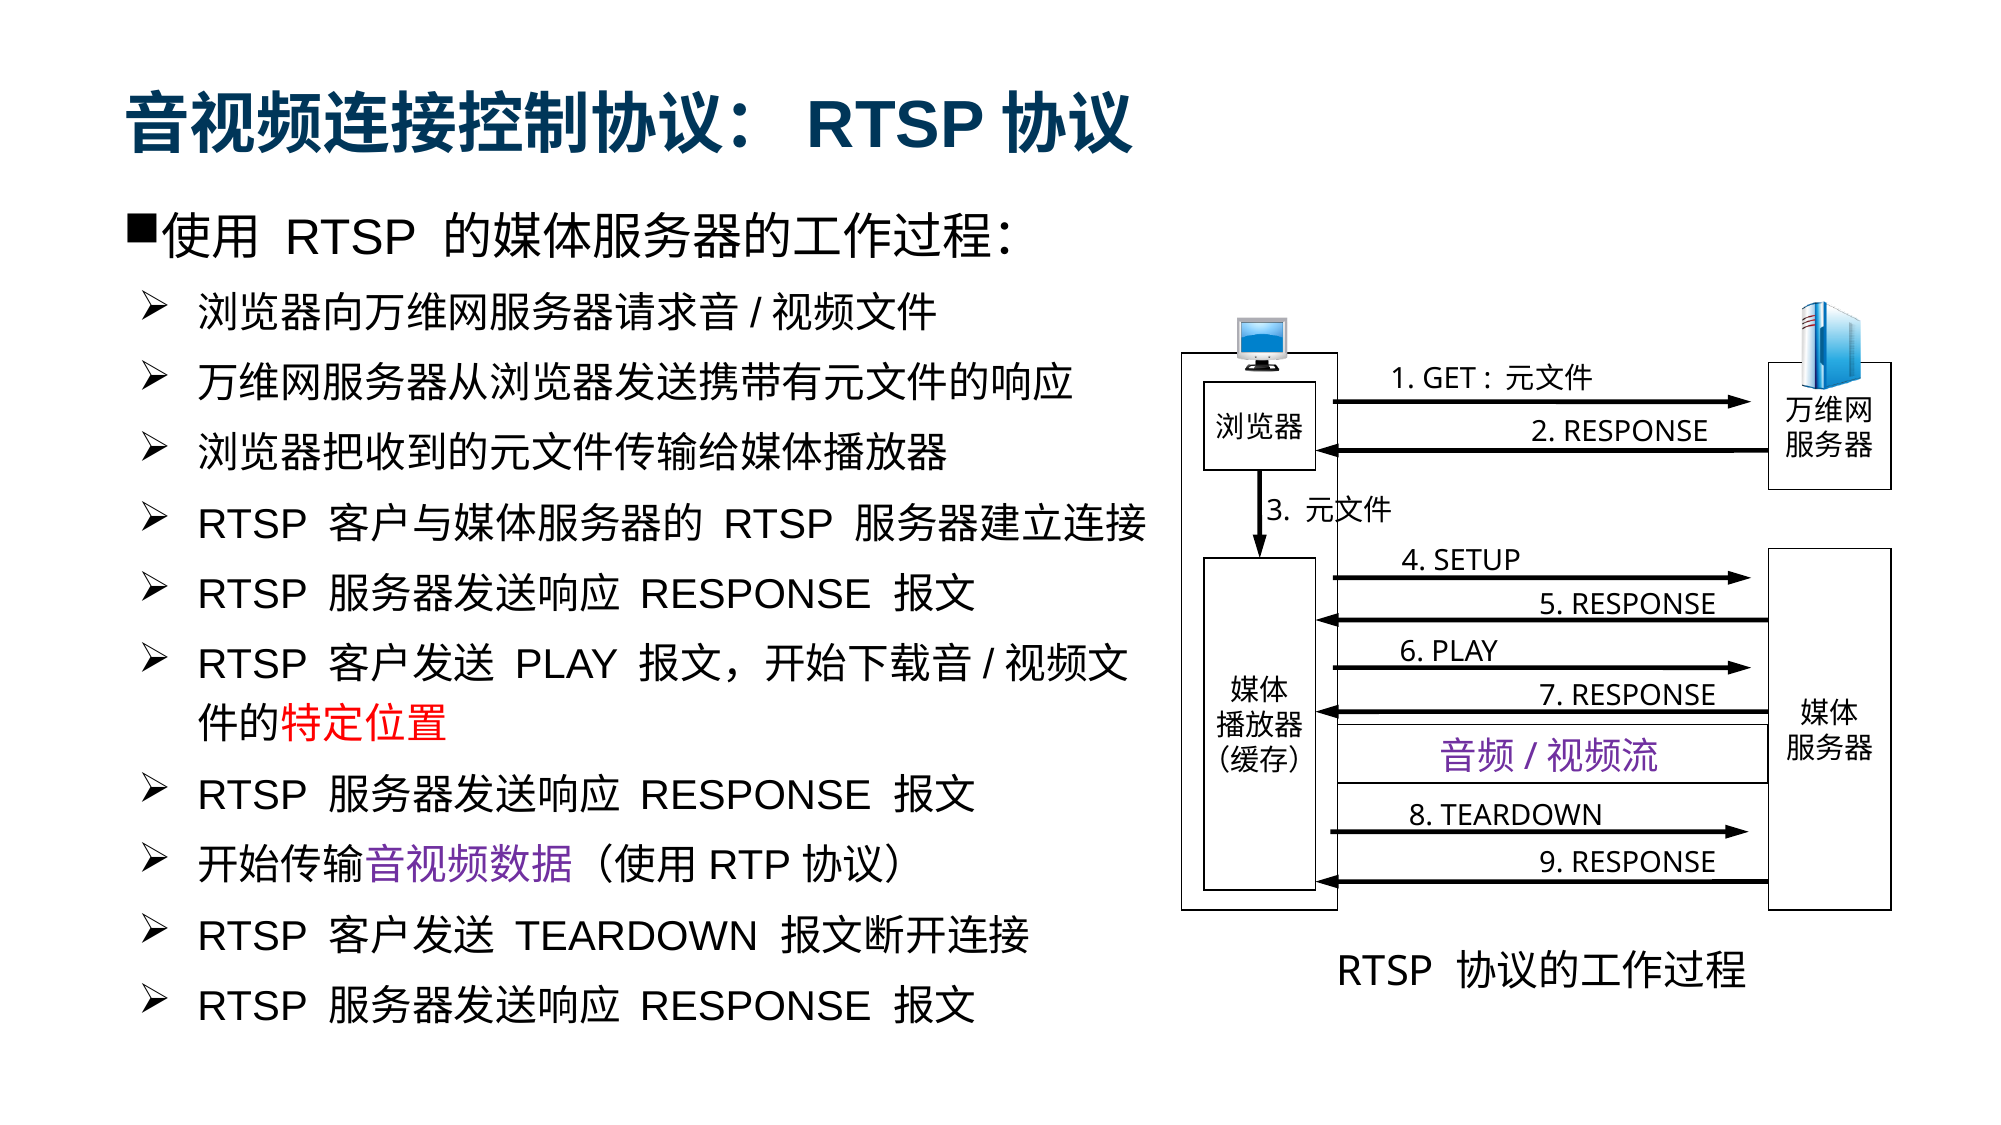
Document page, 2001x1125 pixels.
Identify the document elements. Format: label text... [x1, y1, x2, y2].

text_box RTSP 协议的工作过程 [1322, 936, 1763, 1001]
title 音视频连接控制协议：RTSP协议 [108, 21, 1890, 169]
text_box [1312, 789, 1767, 840]
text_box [1315, 404, 1769, 456]
list 使用 RTSP 的媒体服务器的工作过程： 浏览器向万维网服务器请求音/视频文件 万维网服务器从浏览器发送携带有元文件的响应 浏览器把收到的元文件传输给媒体播放器 RTSP 客户与媒体服务器的 RTSP 服务器建立连接 RTSP 服务器发送响应 RESPONSE 报文 RTSP 客户发送 PLAY 报文，开始下载音/视频文件的特定位置 RTSP 服务器发送响应 RESPONSE 报文 开始传输音视频数据（使用RTP协议） RTSP 客户发送 TEARDOWN 报文断开连接 RTSP 服务器发送响应 RESPONSE 报文 [108, 185, 1163, 1007]
text_box [1181, 352, 1338, 910]
text_box 浏览器 [1204, 382, 1316, 471]
text_box 媒体 播放器 （缓存） [1204, 558, 1316, 891]
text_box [1315, 577, 1769, 625]
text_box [1315, 351, 1769, 403]
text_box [1315, 669, 1769, 720]
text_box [1315, 625, 1769, 669]
picture [1233, 315, 1291, 373]
picture [1799, 300, 1863, 390]
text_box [1337, 724, 1768, 786]
text_box 万维网 服务器 [1768, 362, 1891, 490]
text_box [1315, 836, 1769, 887]
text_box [1253, 470, 1406, 559]
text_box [1315, 534, 1769, 577]
text_box 媒体 服务器 [1768, 548, 1892, 910]
